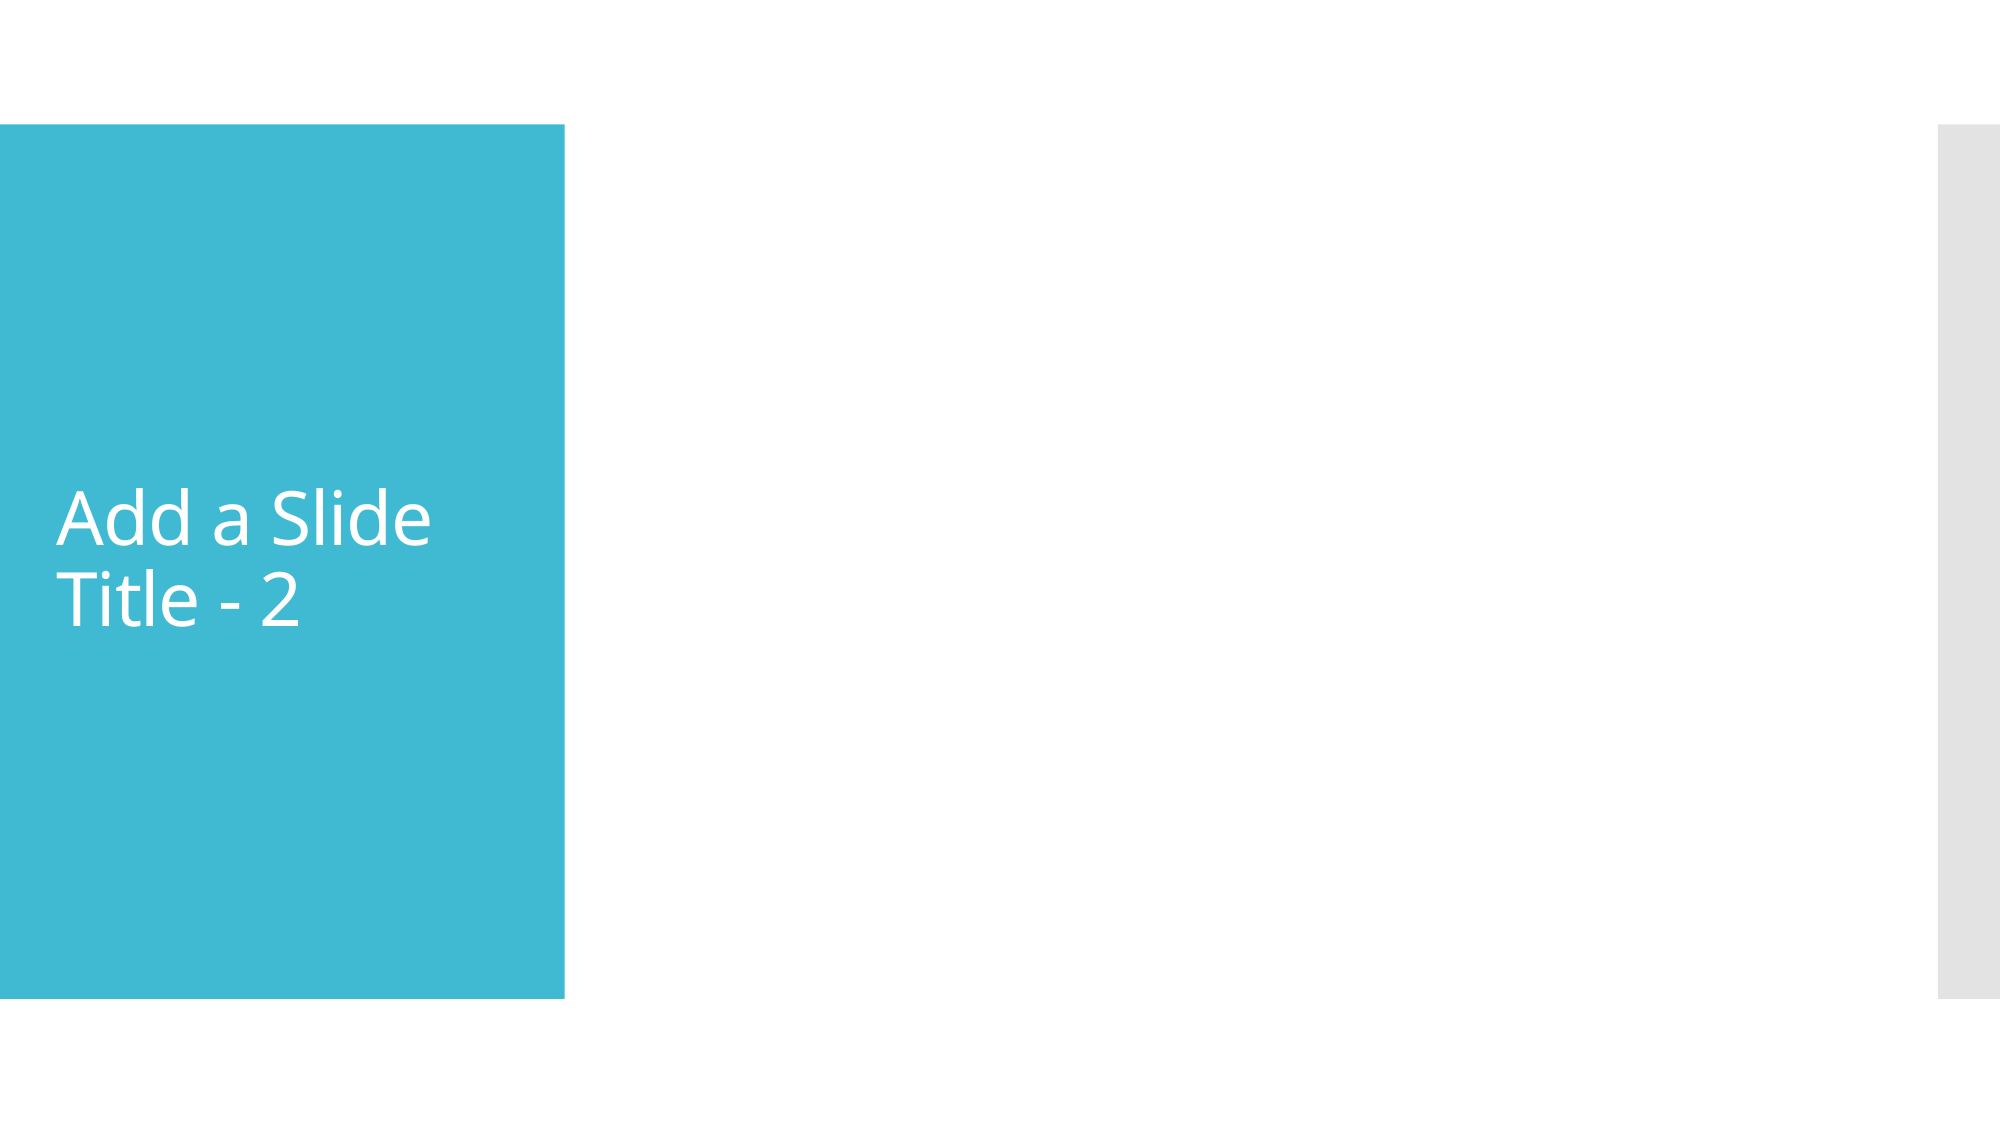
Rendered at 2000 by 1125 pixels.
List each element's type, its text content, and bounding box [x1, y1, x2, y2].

title Add a Slide Title - 2 [41, 184, 525, 940]
